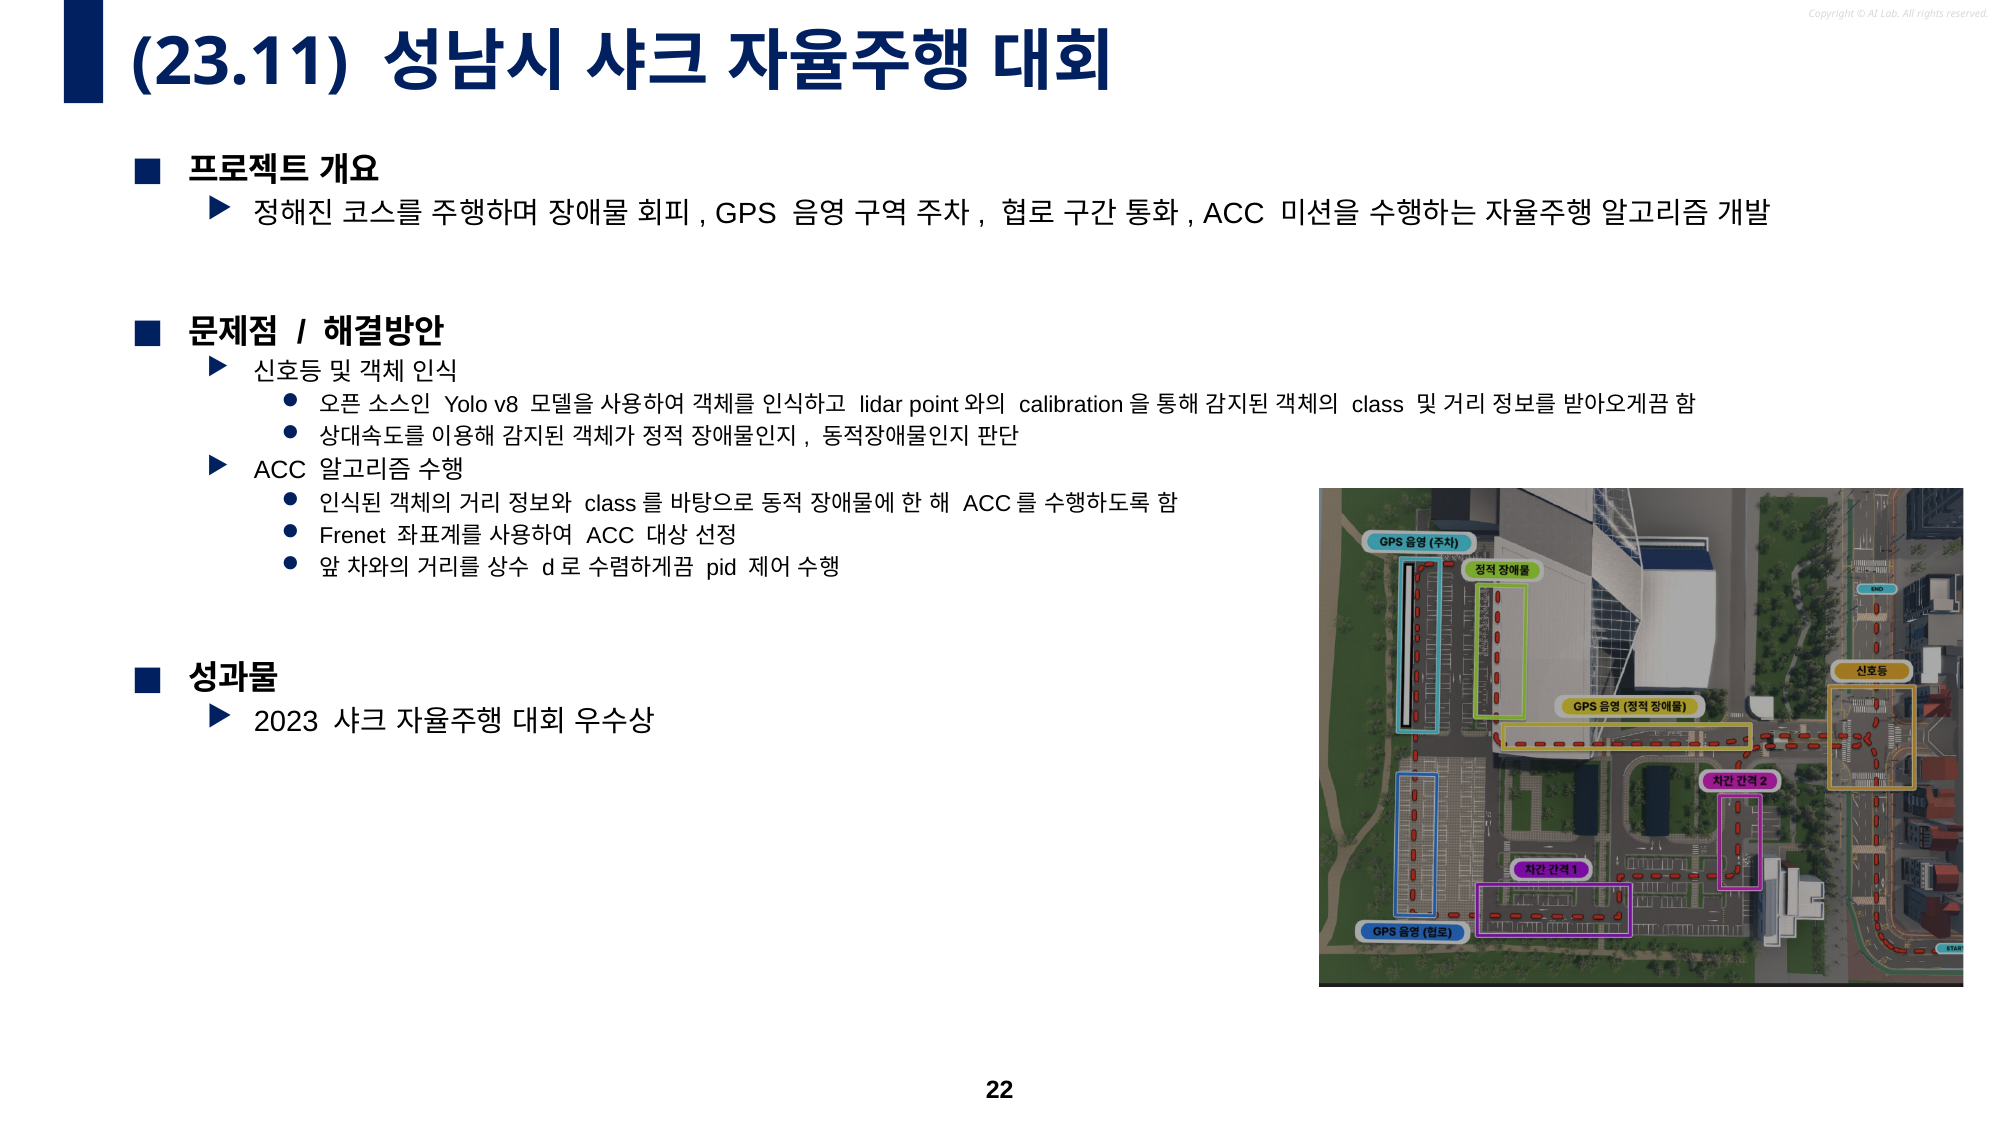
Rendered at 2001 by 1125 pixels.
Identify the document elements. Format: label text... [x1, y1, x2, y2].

list 프로젝트 개요 정해진 코스를 주행하며 장애물 회피, GPS 음영 구역 주차, 협로 구간 통화, ACC 미션을 수행하는 자율주행 알고리즘 개발 문제점 / 해결방안 신호등 및 객체 인식 오픈 소스인 Yolo v8 모델을 사용하여 객체를 인식하고 lidar point와의 calibration을 통해 감지된 객체의 class 및 거리 정보를 받아오게끔 함 상대속도를 이용해 감지된 객체가 정적 장애물인지, 동적장애물인지 판단 ACC 알고리즘 수행 인식된 객체의 거리 정보와 class를 바탕으로 동적 장애물에 한 해 ACC를 수행하도록 함 Frenet 좌표계를 사용하여 ACC 대상 선정 앞 차와의 거리를 상수 d로 수렴하게끔 pid 제어 수행 성과물 2023 샤크 자율주행 대회 우수상 [117, 140, 1885, 1032]
picture [1318, 487, 1964, 987]
title (23.11) 성남시 샤크 자율주행 대회 [117, 12, 1885, 104]
